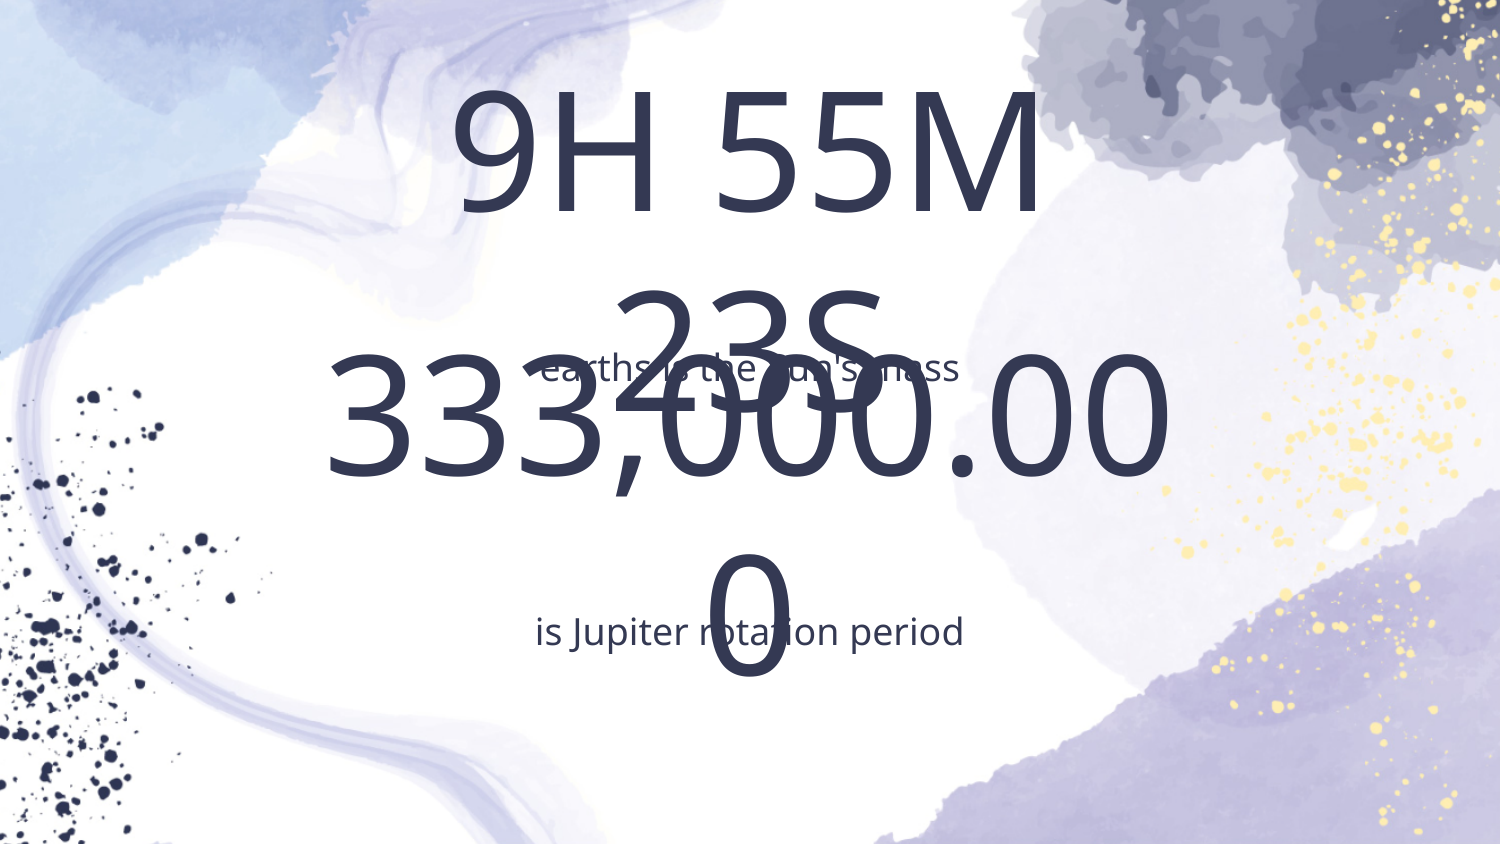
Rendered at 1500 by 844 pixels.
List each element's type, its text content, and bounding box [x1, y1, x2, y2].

subtitle earths is the Sun's mass [271, 330, 1229, 404]
picture [0, 0, 1500, 844]
title 9H 55M 23S [271, 176, 1229, 313]
subtitle is Jupiter rotation period [271, 593, 1229, 667]
title 333,000.000 [271, 440, 1229, 577]
